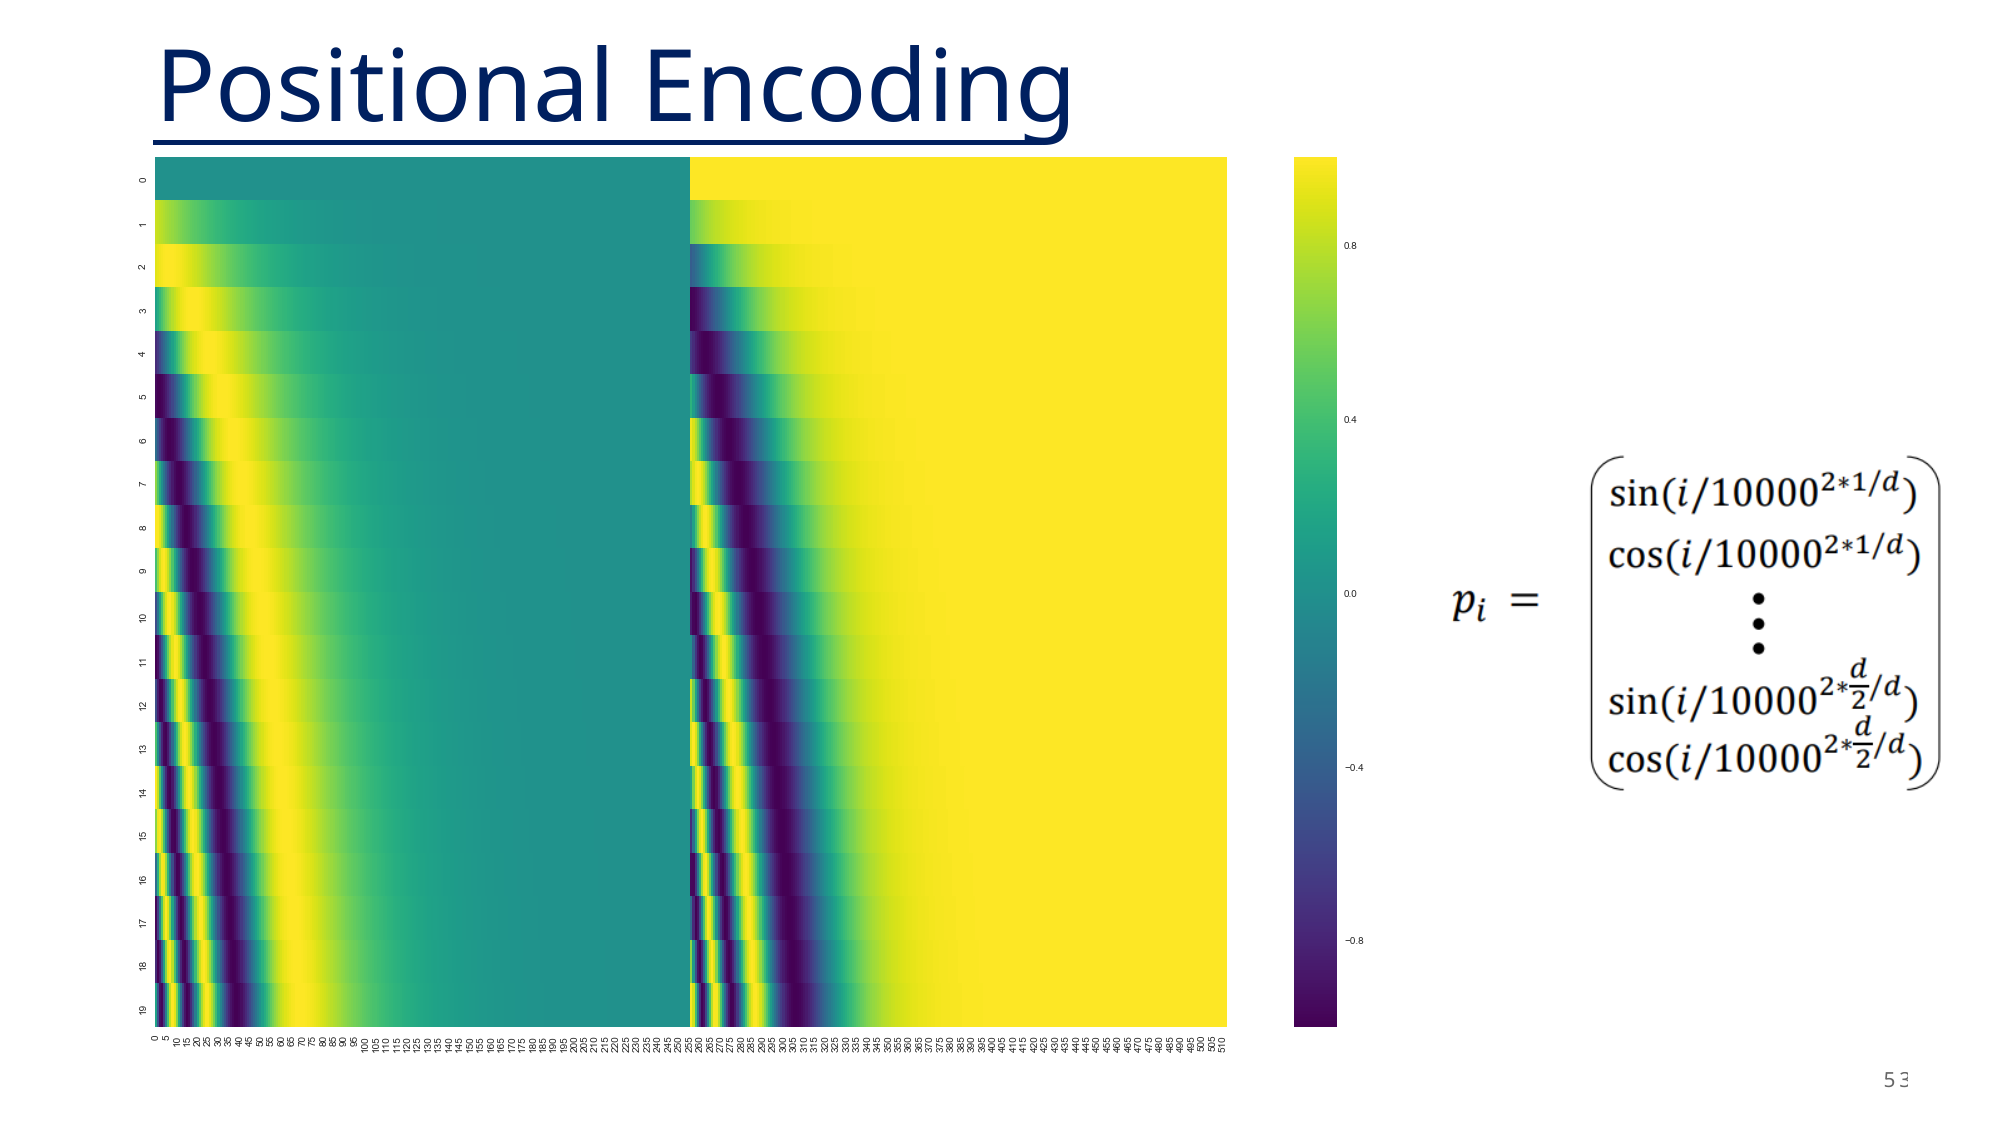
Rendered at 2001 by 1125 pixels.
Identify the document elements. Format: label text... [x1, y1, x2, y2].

picture [1442, 453, 1947, 793]
slide_number 53 [1637, 1042, 1927, 1119]
title Positional Encoding [140, 0, 1871, 149]
picture [132, 151, 1370, 1058]
